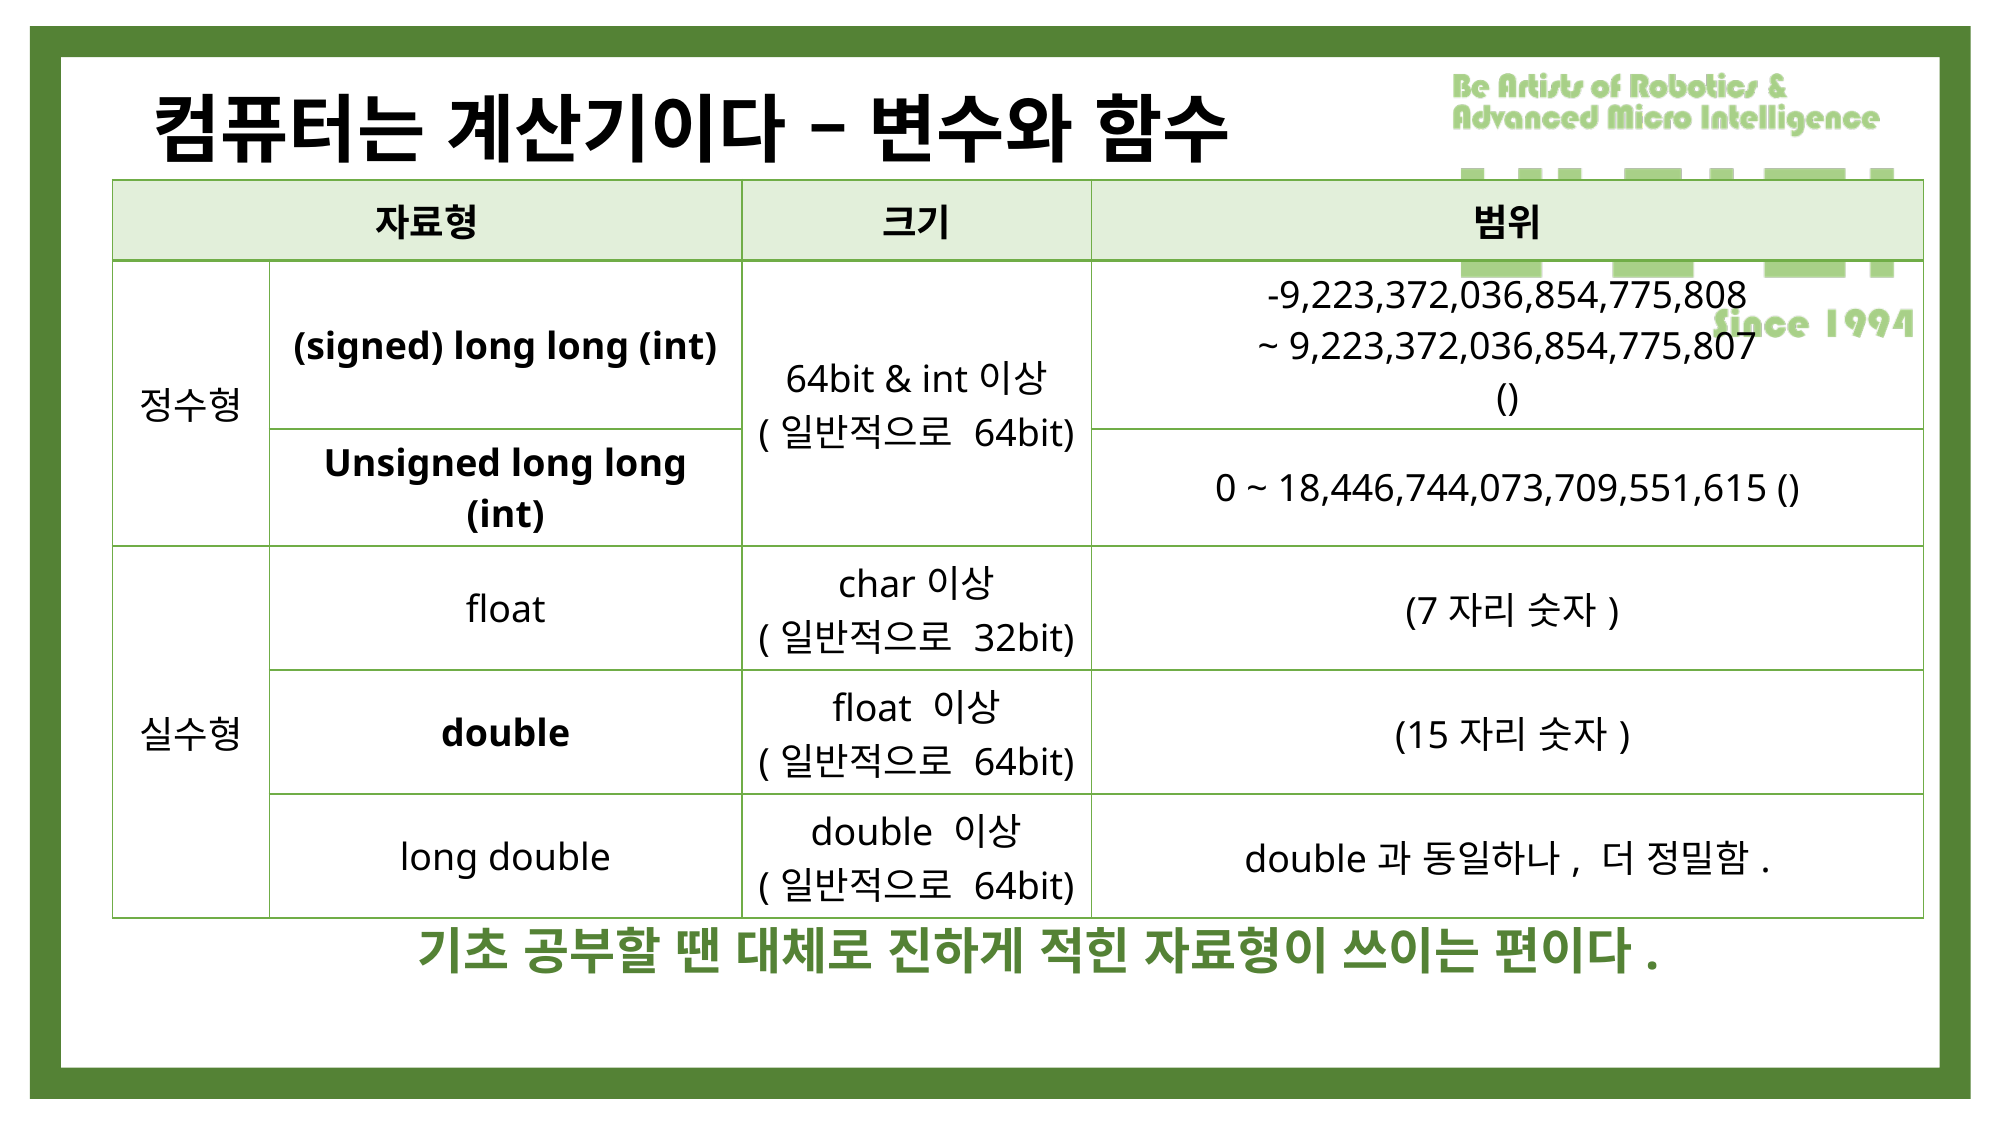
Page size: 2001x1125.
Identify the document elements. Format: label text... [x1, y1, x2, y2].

picture [1517, 345, 1528, 354]
picture [1698, 335, 1707, 343]
picture [1590, 336, 1600, 350]
picture [1448, 335, 1452, 346]
picture [1474, 335, 1485, 354]
picture [1697, 347, 1708, 354]
picture [1448, 262, 1923, 354]
title 컴퓨터는 계산기이다 – 변수와 함수 [137, 84, 1863, 179]
picture [1719, 335, 1730, 354]
picture [1548, 347, 1559, 354]
text_box 기초 공부할 땐 대체로 진하게 적힌 자료형이 쓰이는 편이다. [189, 882, 1900, 988]
picture [1549, 335, 1558, 343]
picture [1448, 59, 1939, 354]
